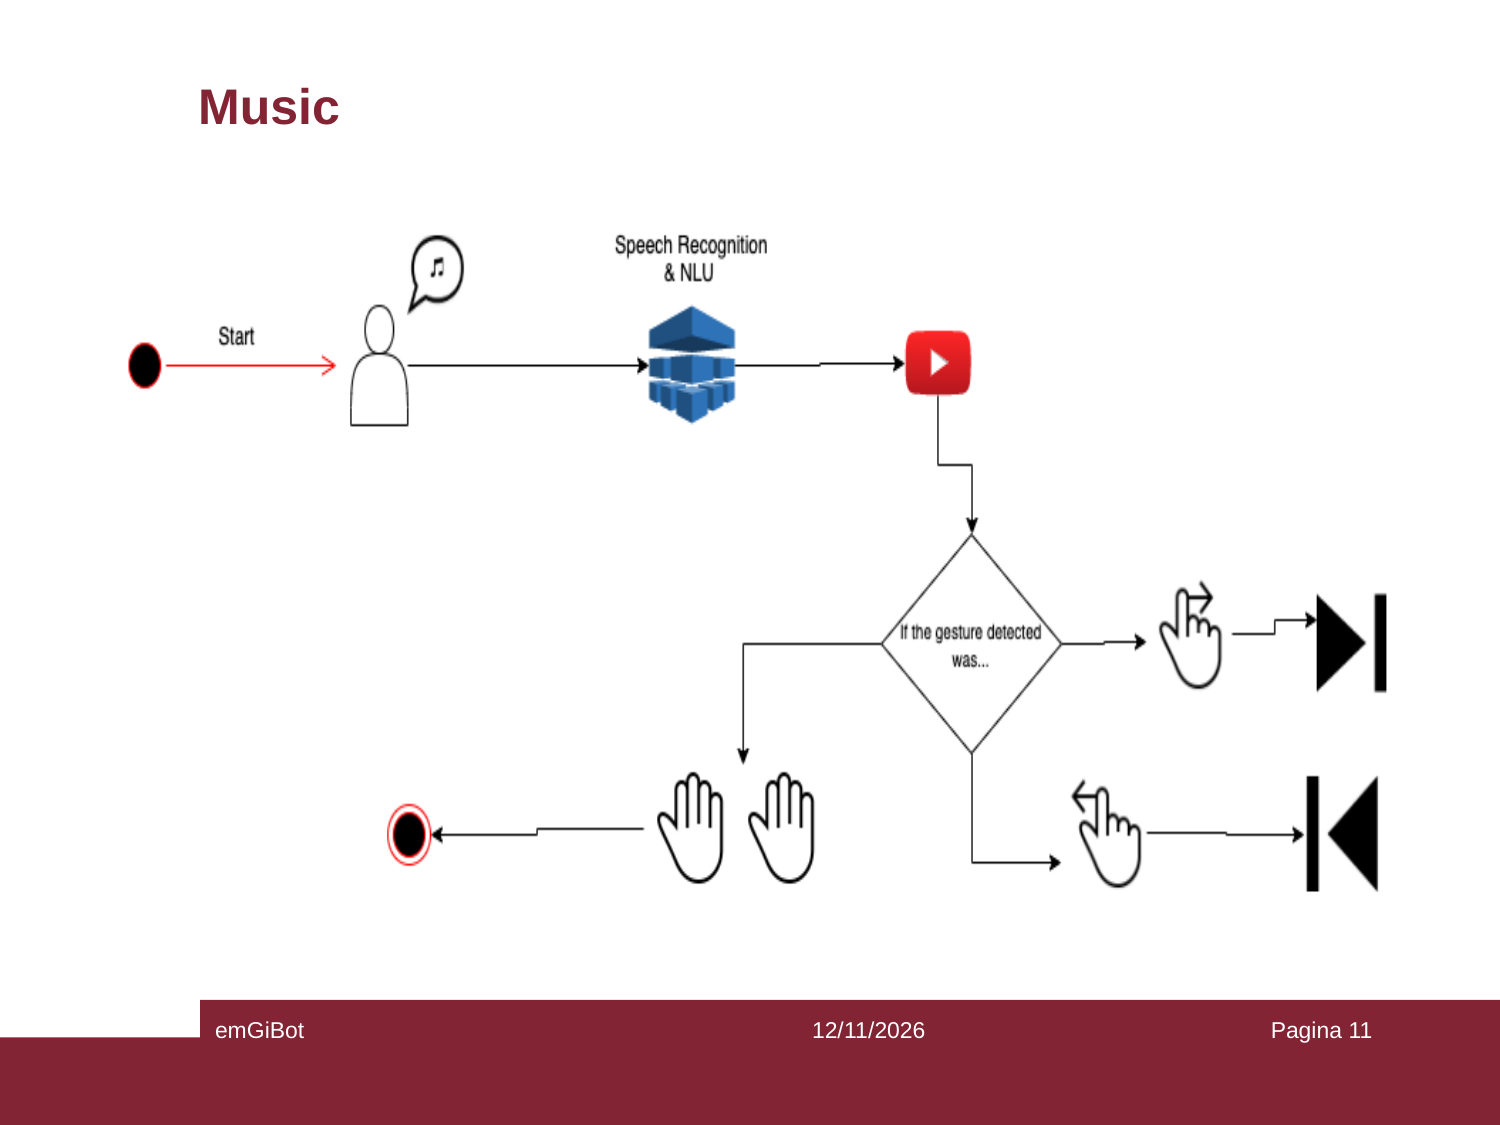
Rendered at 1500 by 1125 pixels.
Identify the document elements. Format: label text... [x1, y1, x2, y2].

footer emGiBot [200, 1008, 675, 1084]
picture [123, 208, 1388, 894]
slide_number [712, 1008, 1025, 1084]
title Music [183, 67, 1424, 150]
slide_number Pagina 11 [1074, 1008, 1388, 1084]
